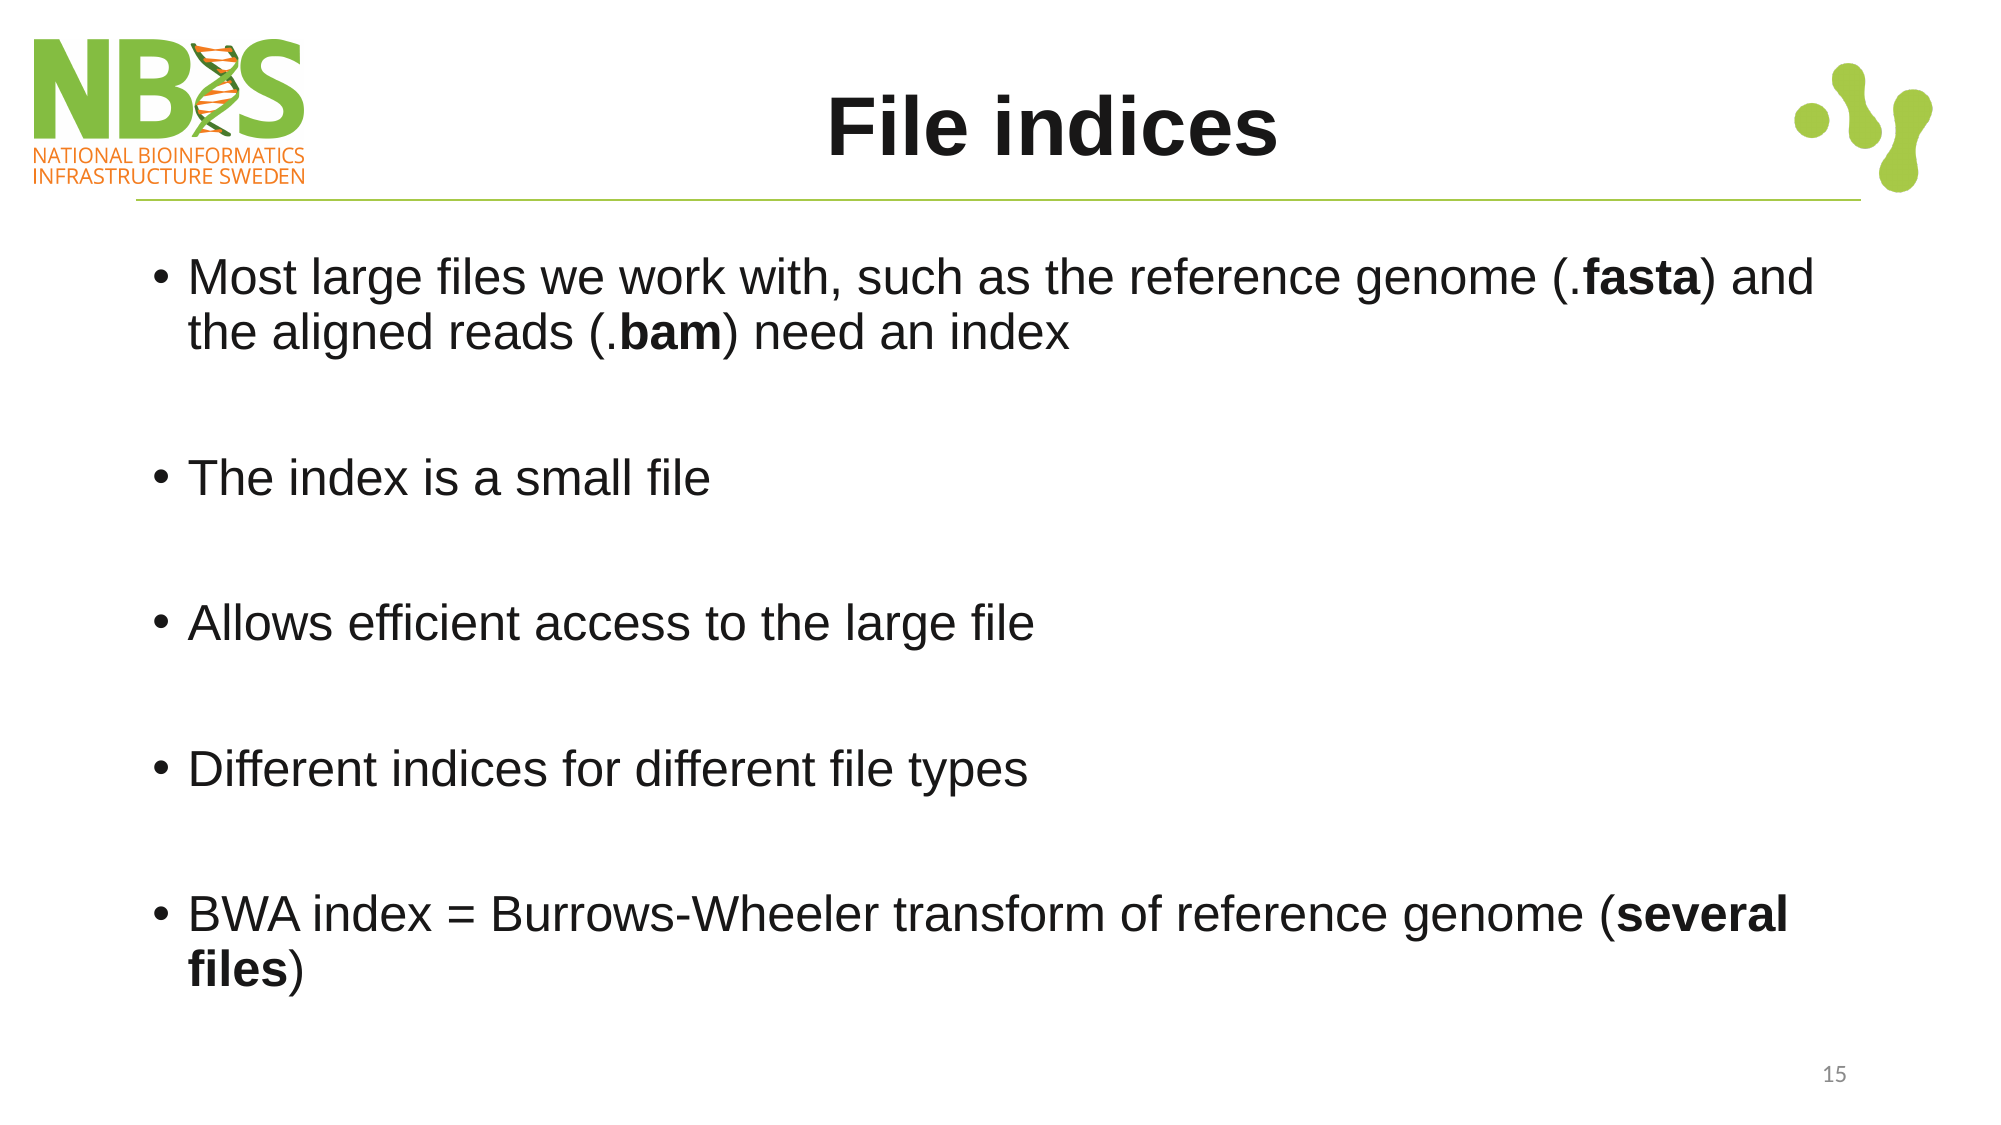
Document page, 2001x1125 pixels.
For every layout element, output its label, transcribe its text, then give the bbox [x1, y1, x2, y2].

slide_number 15 [1412, 1042, 1863, 1103]
picture [1790, 59, 1935, 196]
title File indices [404, 59, 1703, 197]
list Most large files we work with, such as the reference genome (.fasta) and the aligned reads (.bam) need an index The index is a small file Allows efficient access to the large file Different indices for different file types BWA index = Burrows-Wheeler transform of reference genome (several files) [137, 243, 1863, 1014]
picture [34, 39, 304, 184]
